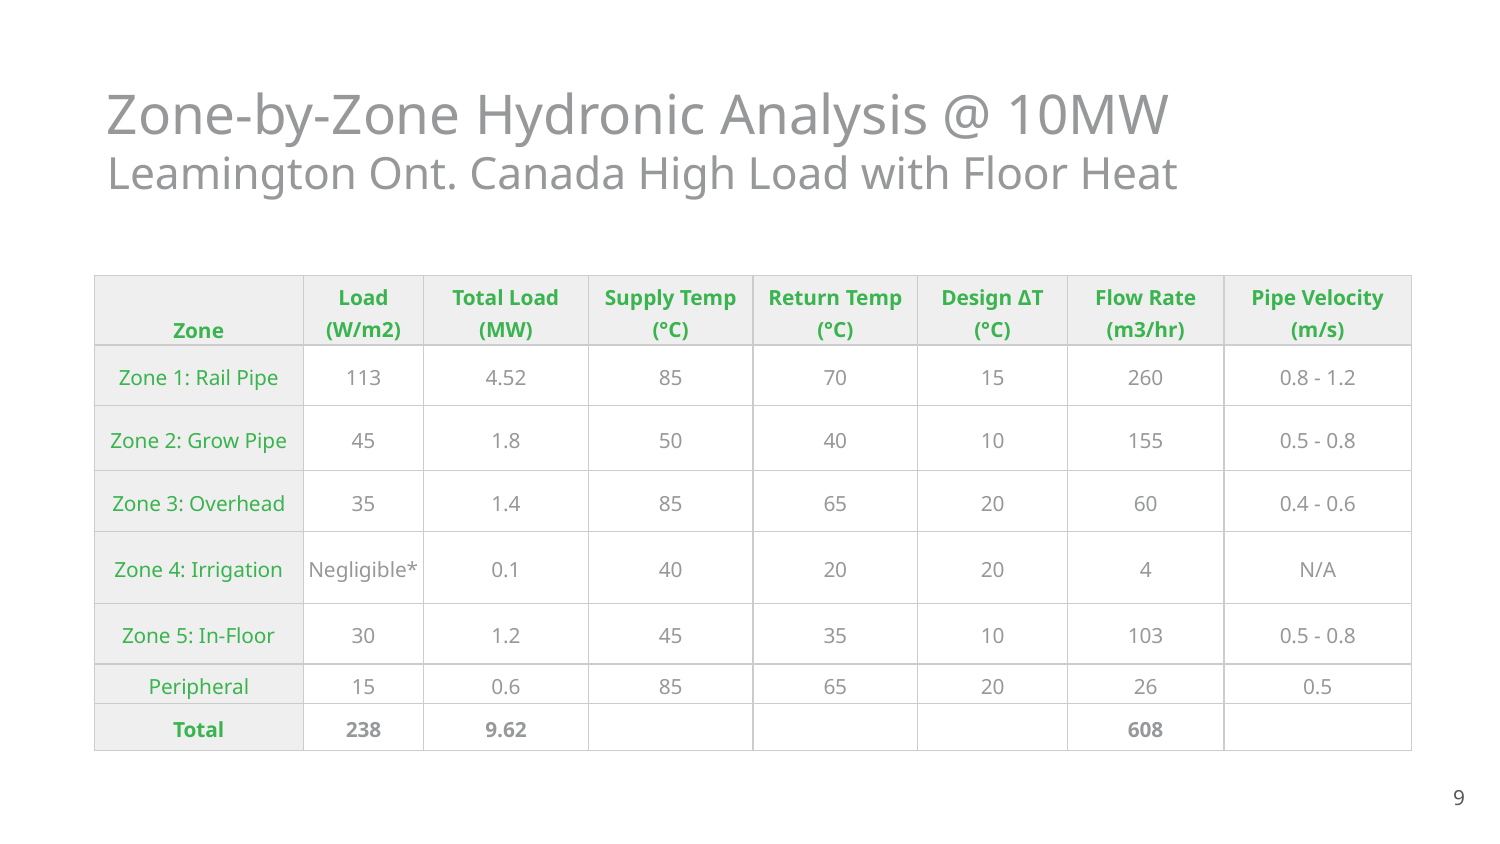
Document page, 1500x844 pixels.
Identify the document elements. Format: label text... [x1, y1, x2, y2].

table_cell 85 [589, 346, 752, 405]
table_header Supply Temp (°C) [589, 276, 752, 344]
table_cell Zone 4: Irrigation [95, 532, 303, 603]
table_cell 0.5 - 0.8 [1225, 604, 1411, 663]
table_cell 113 [304, 346, 423, 405]
table_cell 85 [589, 665, 752, 703]
table_header Design ΔT (°C) [918, 276, 1067, 344]
table_cell Total [95, 704, 303, 750]
table_cell 40 [589, 532, 752, 603]
table_header Flow Rate (m3/hr) [1068, 276, 1223, 344]
table_cell 103 [1068, 604, 1223, 663]
text_box Zone-by-Zone Hydronic Analysis @ 10MW Leamington Ont. Canada High Load with Floor Heat [91, 64, 1361, 214]
table_cell 60 [1068, 471, 1223, 531]
table_header Pipe Velocity (m/s) [1225, 276, 1411, 344]
table_cell 4 [1068, 532, 1223, 603]
table_cell 40 [754, 406, 917, 470]
table_cell 20 [918, 665, 1067, 703]
table_header Return Temp (°C) [754, 276, 917, 344]
table_cell 260 [1068, 346, 1223, 405]
table_cell 65 [754, 471, 917, 531]
table_cell 0.1 [424, 532, 588, 603]
table_cell 608 [1068, 704, 1223, 750]
table_cell N/A [1225, 532, 1411, 603]
table_cell 20 [918, 532, 1067, 603]
table_cell 20 [918, 471, 1067, 531]
table_cell Zone 3: Overhead [95, 471, 303, 531]
table_header Total Load (MW) [424, 276, 588, 344]
table_cell 238 [304, 704, 423, 750]
table_cell 65 [754, 665, 917, 703]
table_cell Peripheral [95, 665, 303, 703]
table_header Zone [95, 276, 303, 344]
table_cell 45 [304, 406, 423, 470]
table_cell 15 [918, 346, 1067, 405]
table_cell 4.52 [424, 346, 588, 405]
table_cell 1.2 [424, 604, 588, 663]
table_cell 70 [754, 346, 917, 405]
table_cell 0.5 - 0.8 [1225, 406, 1411, 470]
table_cell Zone 5: In-Floor [95, 604, 303, 663]
table_cell 50 [589, 406, 752, 470]
table_cell 35 [304, 471, 423, 531]
table_cell Negligible* [304, 532, 423, 603]
slide_number 9 [1389, 764, 1480, 830]
table_cell 9.62 [424, 704, 588, 750]
table_cell 26 [1068, 665, 1223, 703]
table_cell 10 [918, 406, 1067, 470]
table_cell 0.4 - 0.6 [1225, 471, 1411, 531]
table_cell 0.8 - 1.2 [1225, 346, 1411, 405]
table_cell 155 [1068, 406, 1223, 470]
table_cell [918, 704, 1067, 750]
table_cell 30 [304, 604, 423, 663]
table_cell 20 [754, 532, 917, 603]
table_cell Zone 1: Rail Pipe [95, 346, 303, 405]
table_cell [589, 704, 752, 750]
table_cell [1225, 704, 1411, 750]
table_cell 0.5 [1225, 665, 1411, 703]
table_cell 10 [918, 604, 1067, 663]
table_cell 85 [589, 471, 752, 531]
table_cell 0.6 [424, 665, 588, 703]
table_cell 35 [754, 604, 917, 663]
table_cell 1.4 [424, 471, 588, 531]
table_header Load (W/m2) [304, 276, 423, 344]
table_cell 1.8 [424, 406, 588, 470]
table_cell 45 [589, 604, 752, 663]
table_cell [754, 704, 917, 750]
table_cell 15 [304, 665, 423, 703]
table_cell Zone 2: Grow Pipe [95, 406, 303, 470]
